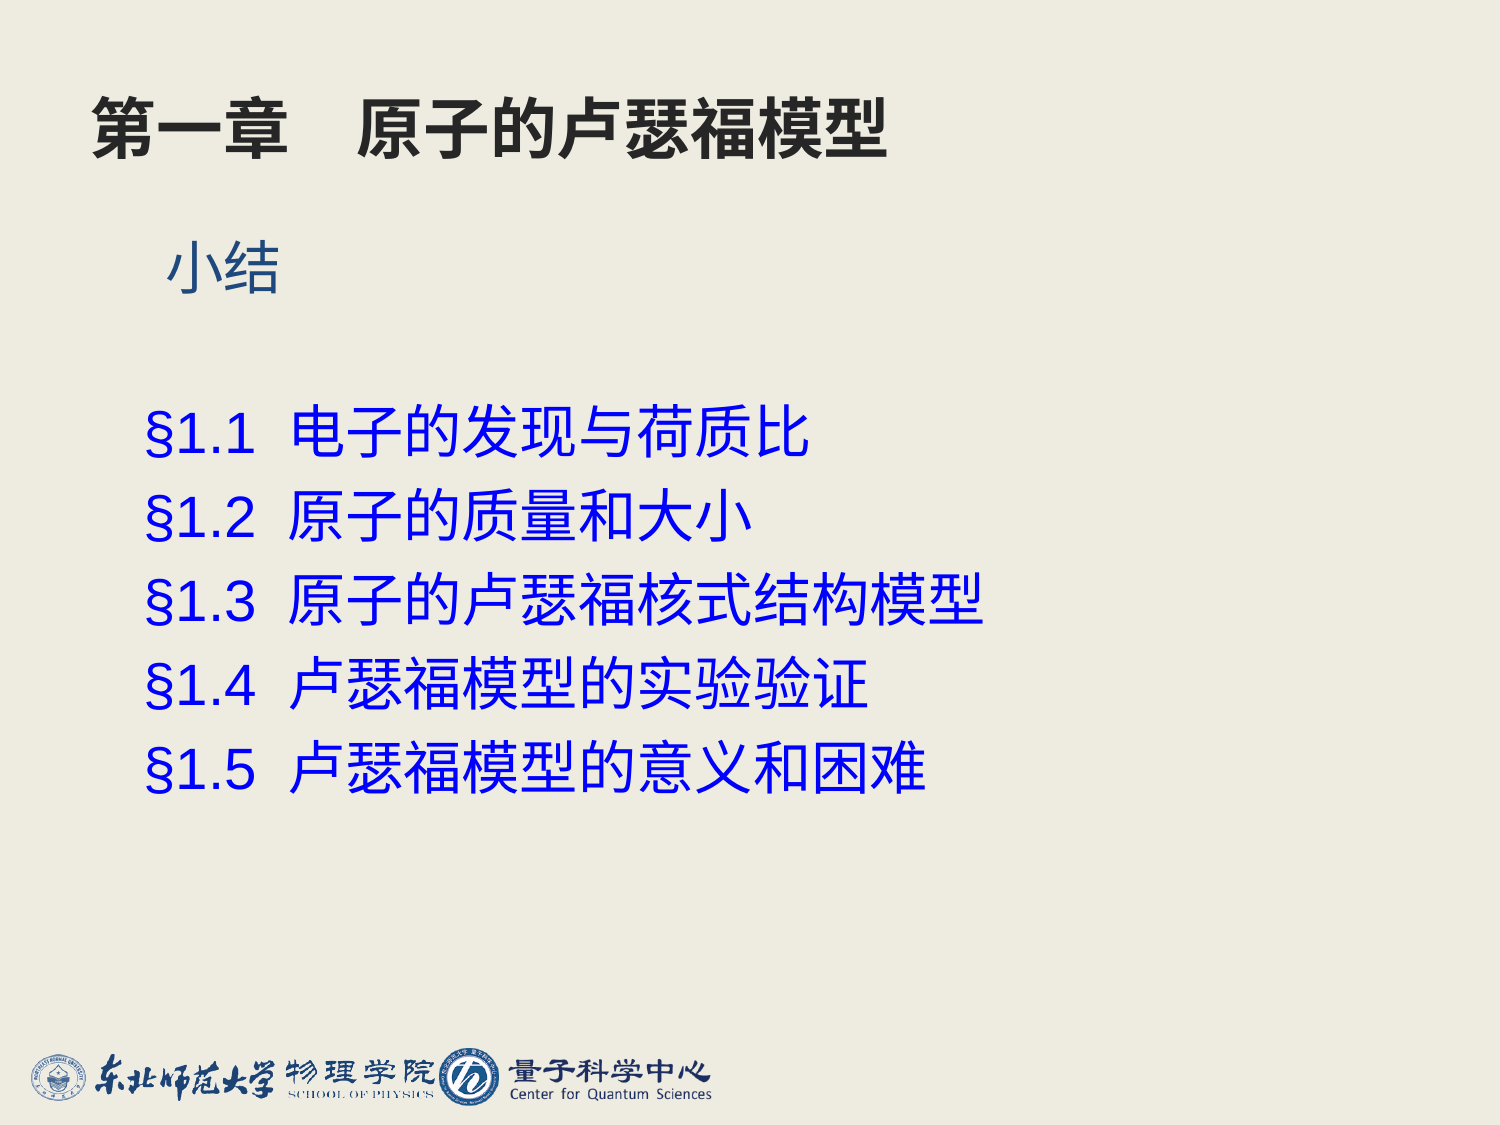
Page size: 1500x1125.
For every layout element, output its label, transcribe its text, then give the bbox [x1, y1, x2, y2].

text_box 小结 [150, 172, 365, 309]
picture [20, 1046, 719, 1108]
text_box §1.1 电子的发现与荷质比 §1.2 原子的质量和大小 §1.3 原子的卢瑟福核式结构模型 §1.4 卢瑟福模型的实验验证 §1.5 卢瑟福模型的意义和困难 [112, 373, 1128, 809]
title 第一章 原子的卢瑟福模型 [75, 45, 1425, 209]
